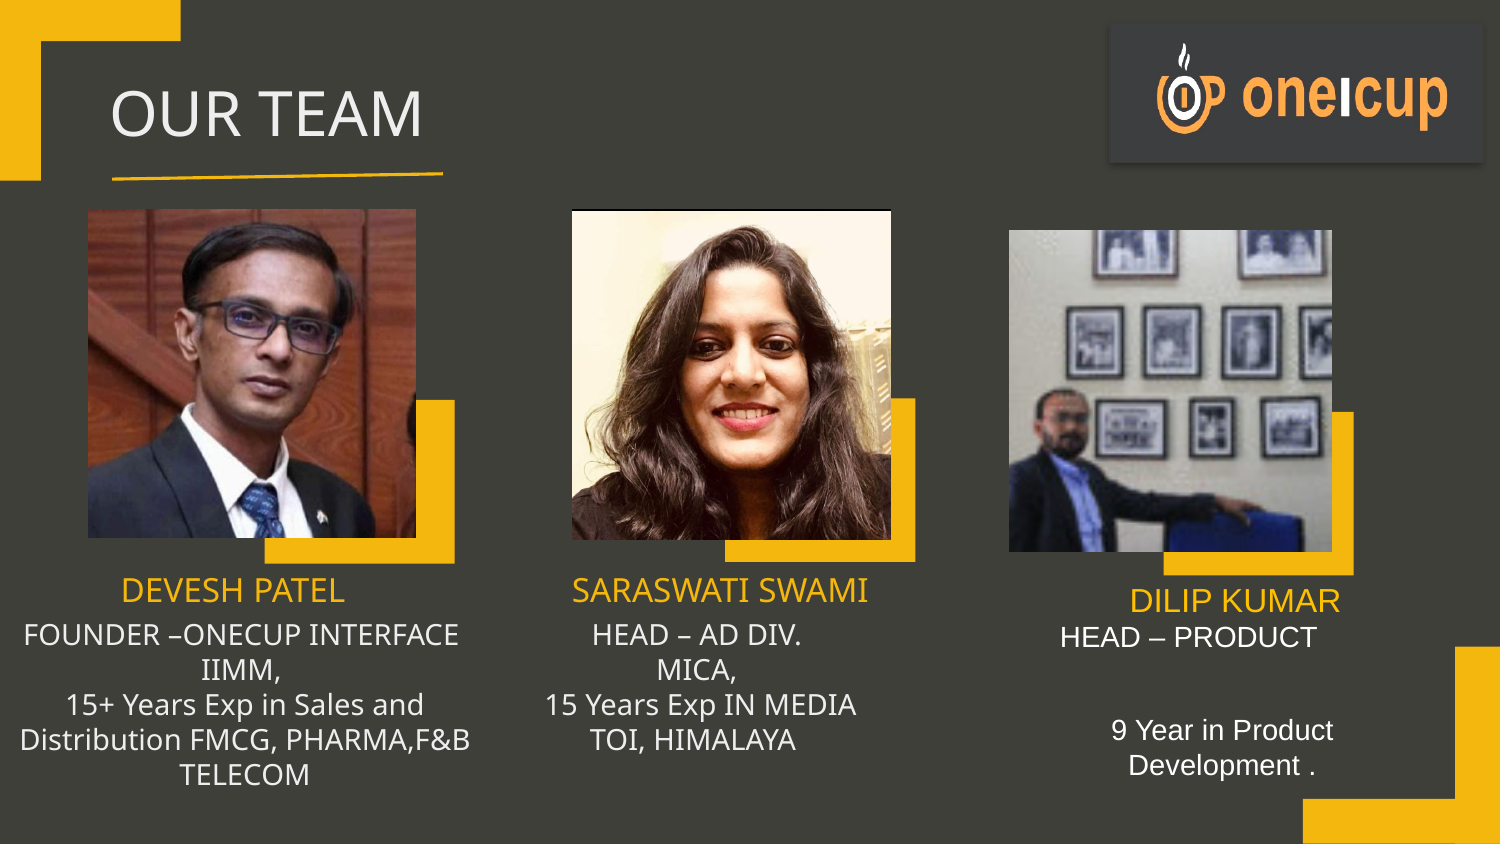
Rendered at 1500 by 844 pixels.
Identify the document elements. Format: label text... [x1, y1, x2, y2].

list HEAD – AD DIV. MICA, 15 Years Exp IN MEDIA TOI, HIMALAYA [466, 601, 928, 732]
picture [88, 208, 417, 538]
text_box [264, 399, 455, 557]
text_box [0, 0, 181, 181]
title OUR TEAM [186, 60, 706, 162]
text_box 9 Year in Product Development . [998, 634, 1297, 824]
picture [1009, 229, 1332, 552]
text_box HEAD – PRODUCT [1045, 610, 1471, 661]
subtitle DEVESH PATEL [0, 557, 467, 601]
picture [572, 208, 891, 541]
text_box [725, 398, 916, 562]
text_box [1302, 646, 1500, 844]
list FOUNDER –ONECUP INTERFACE IIMM, 15+ Years Exp in Sales and Distribution FMCG, PHARMA,F&B TELECOM [0, 601, 466, 732]
picture [1110, 23, 1483, 163]
subtitle SARASWATI SWAMI [537, 557, 904, 601]
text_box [111, 173, 444, 180]
text_box DILIP KUMAR [1068, 572, 1412, 610]
text_box [1163, 411, 1354, 572]
